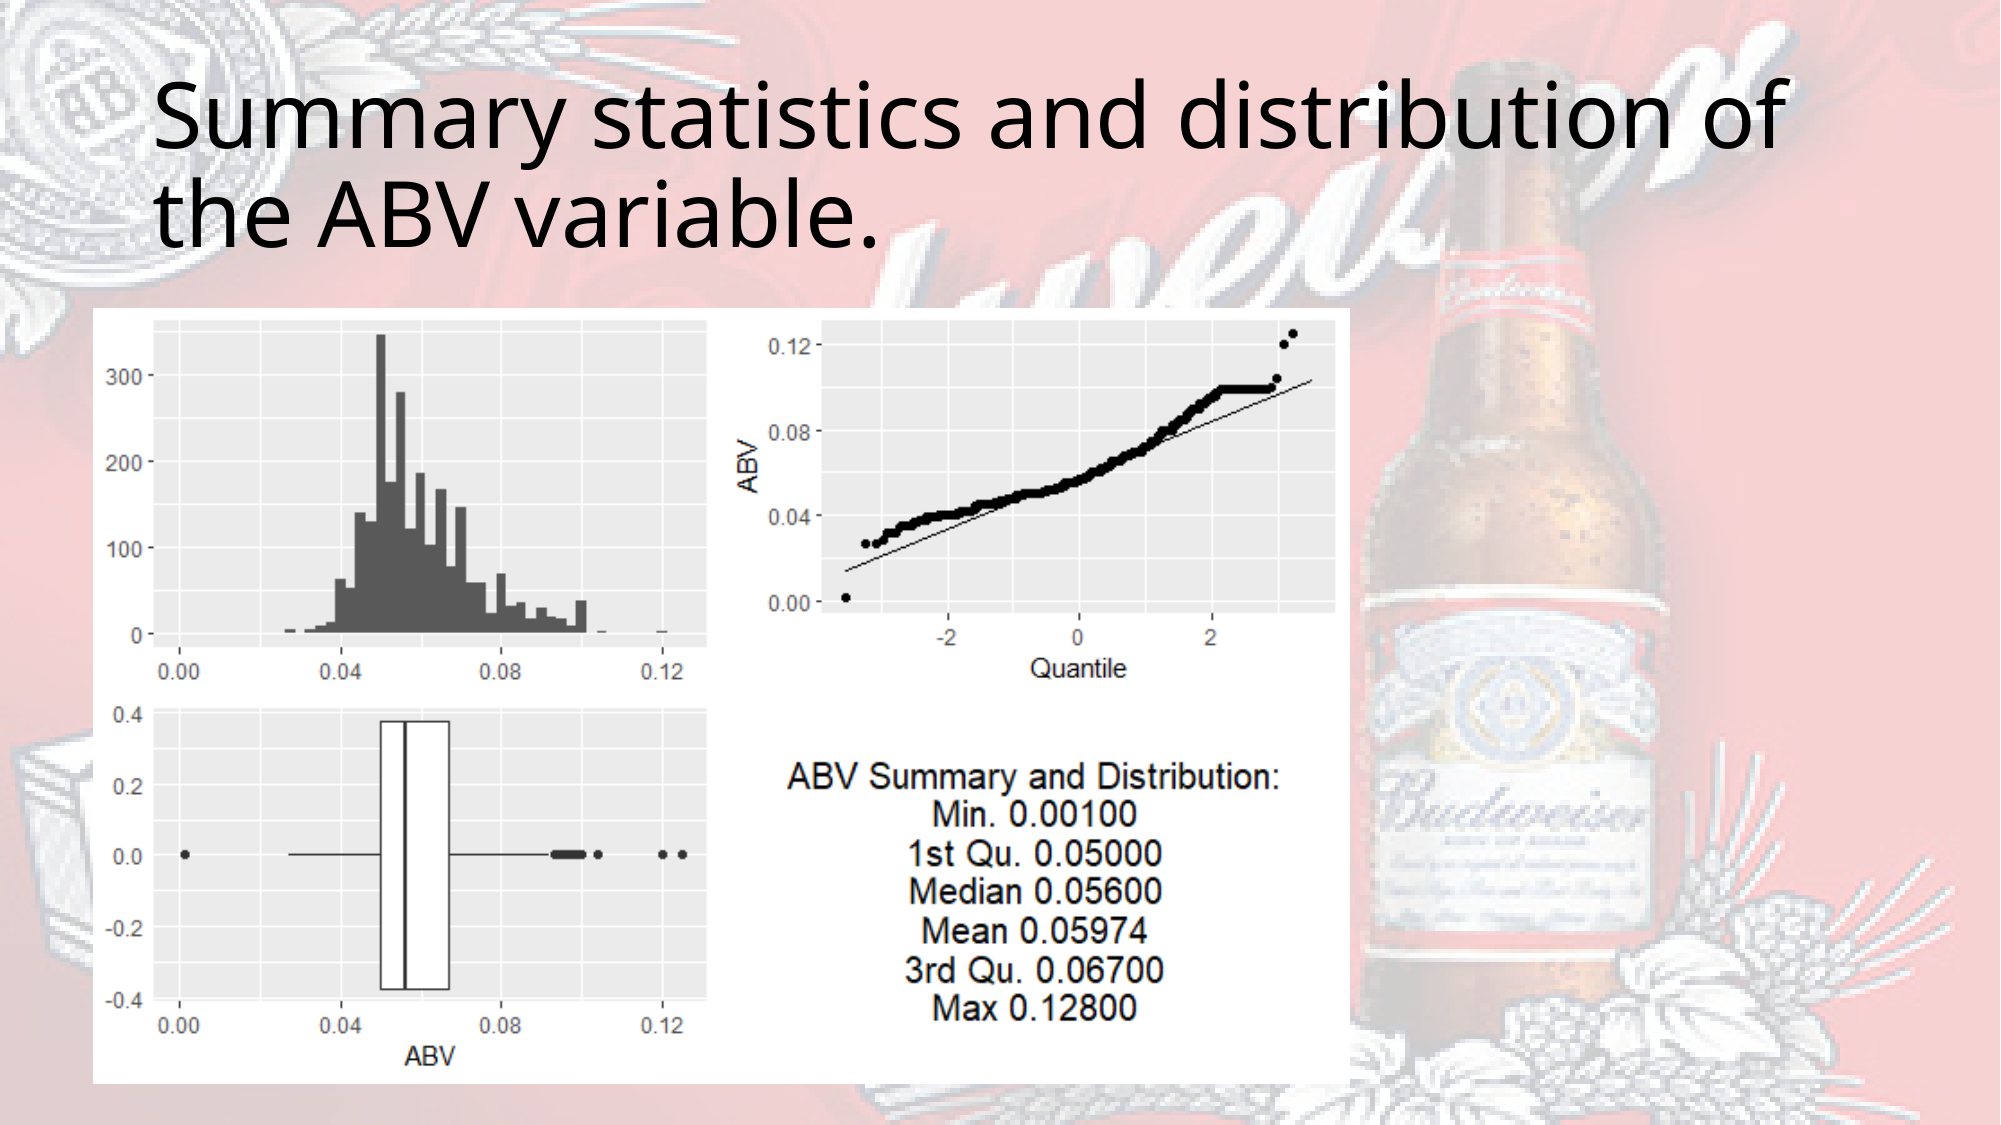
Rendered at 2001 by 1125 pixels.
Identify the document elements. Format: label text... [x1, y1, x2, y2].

title Summary statistics and distribution of the ABV variable. [137, 59, 1863, 278]
picture [93, 308, 1350, 1084]
